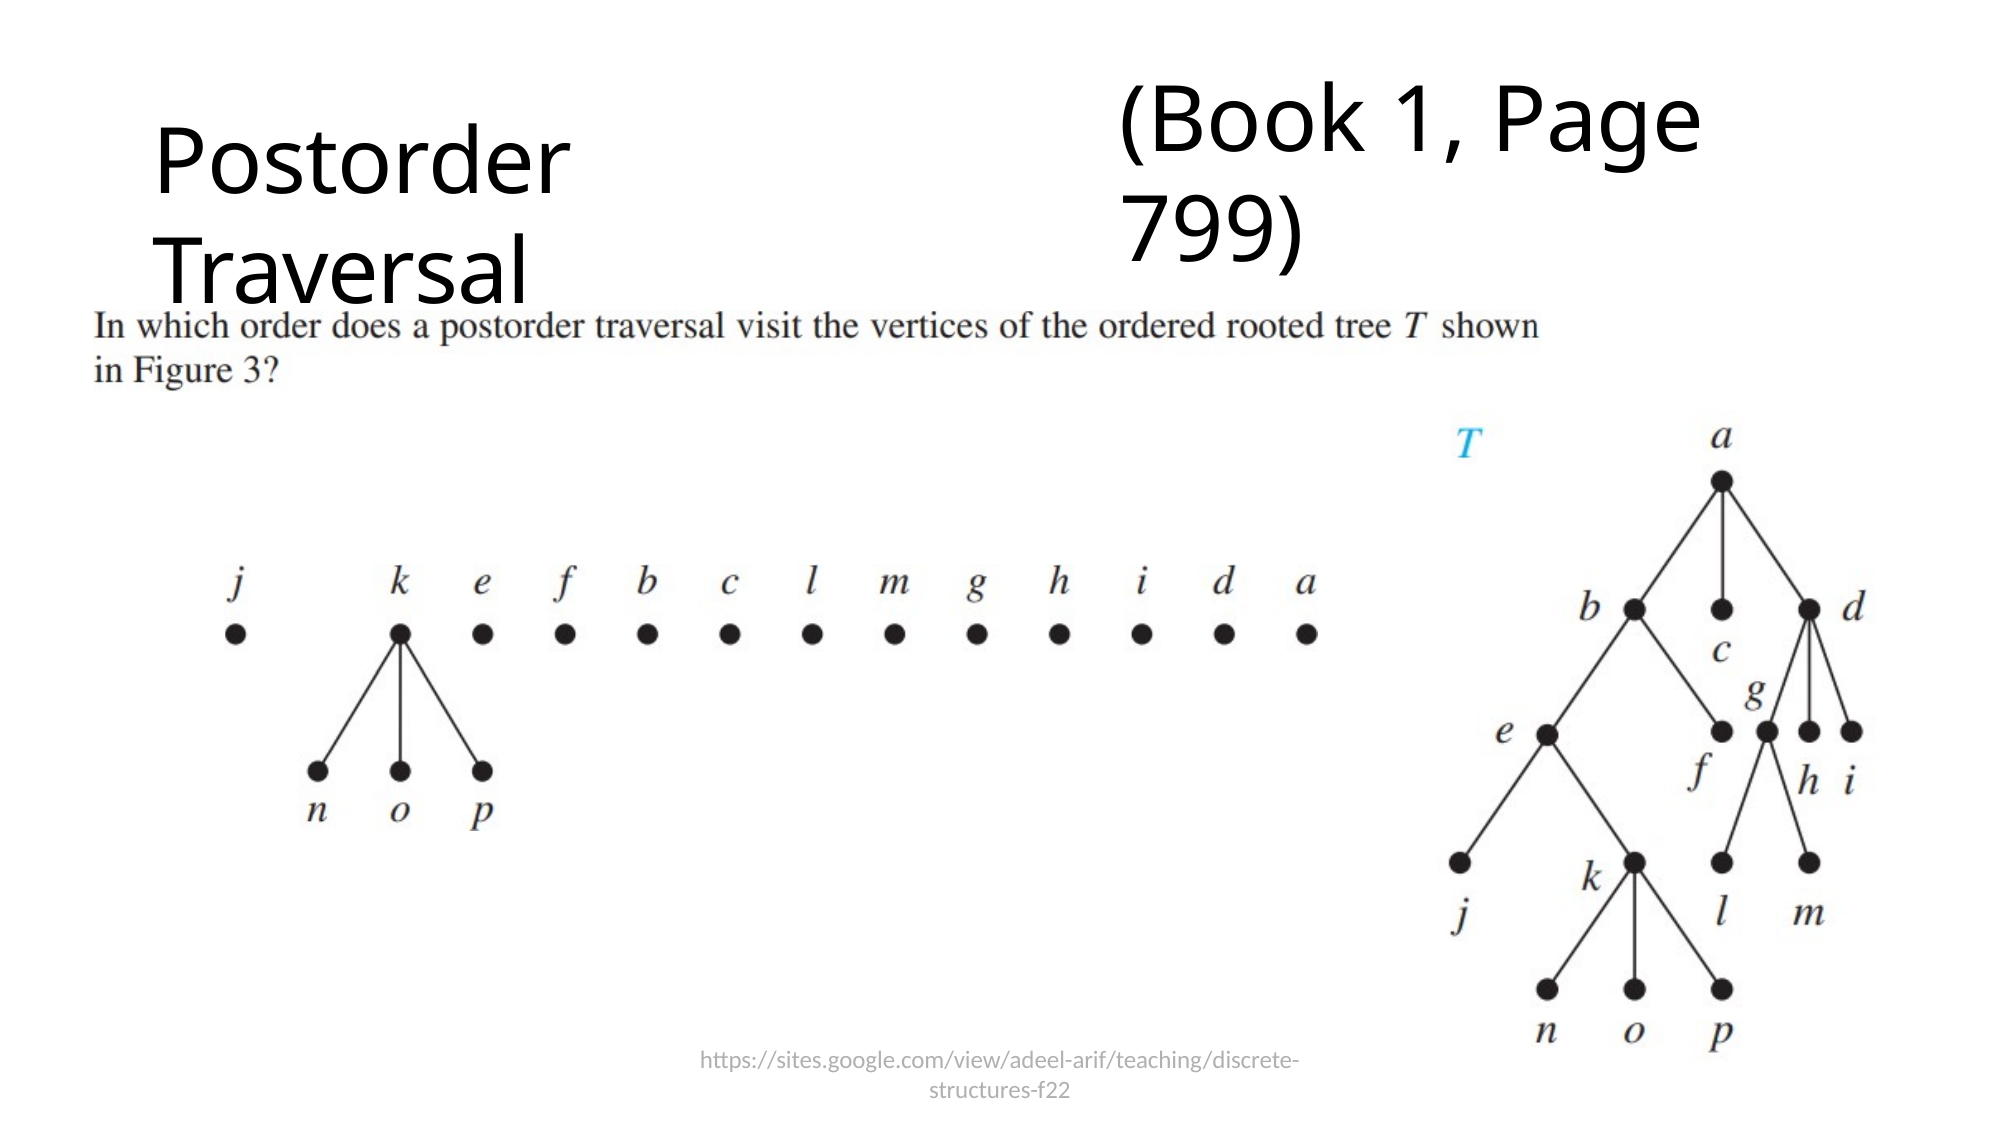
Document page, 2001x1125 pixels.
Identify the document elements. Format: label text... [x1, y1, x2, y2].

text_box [93, 310, 1890, 1071]
title (Book 1, Page 799) [137, 57, 1863, 280]
text_box Postorder Traversal [150, 280, 858, 310]
footer https://sites.google.com/view/adeel-arif/teaching/discrete- structures-f22 [694, 1071, 1306, 1125]
